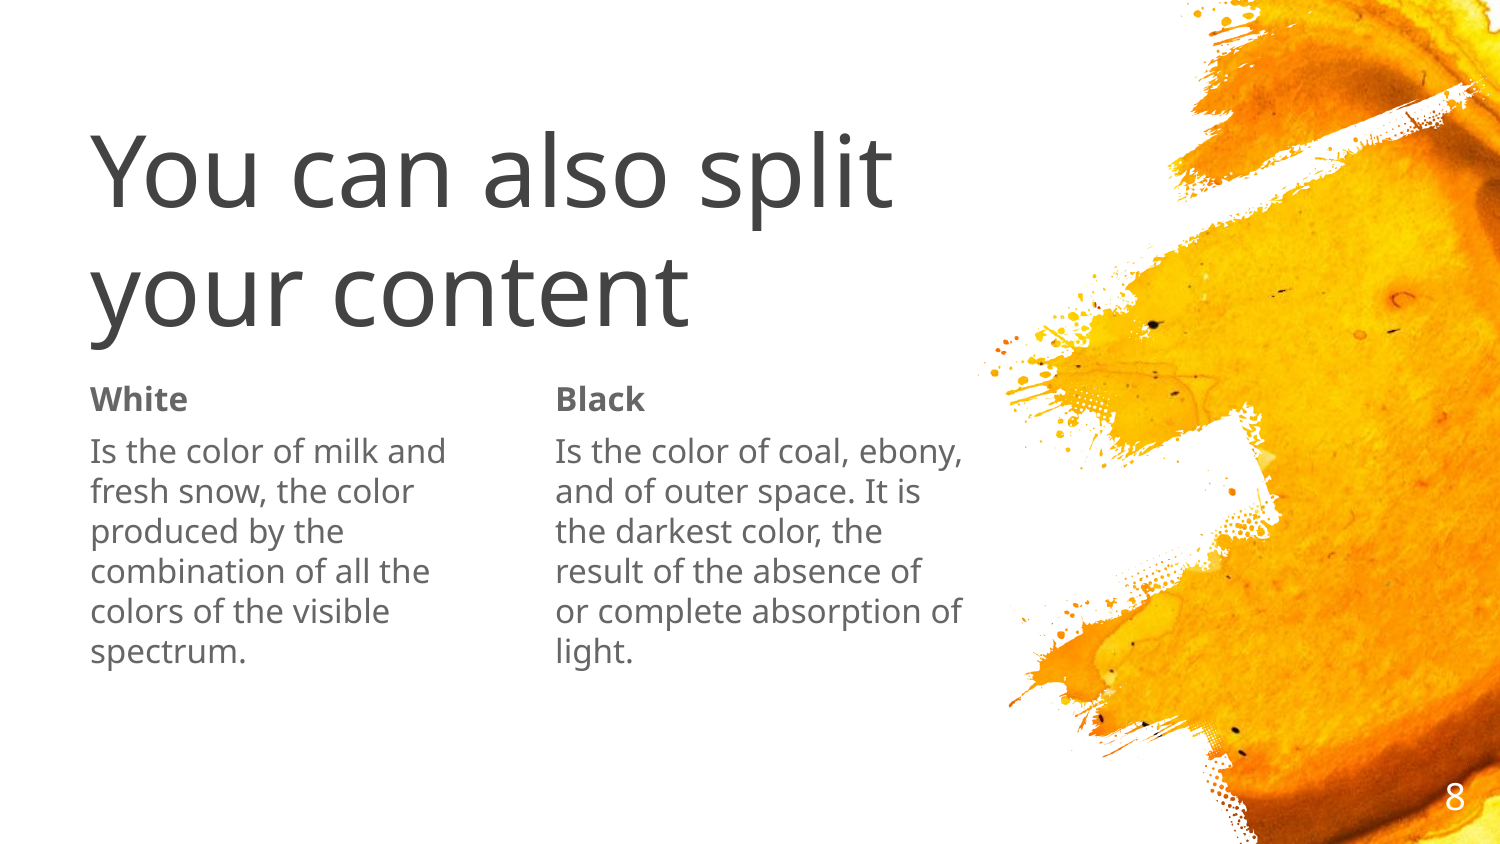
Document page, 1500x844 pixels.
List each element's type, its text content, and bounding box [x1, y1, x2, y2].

slide_number 8 [1391, 766, 1482, 832]
list White Is the color of milk and fresh snow, the color produced by the combination of all the colors of the visible spectrum. [75, 362, 514, 796]
list Black Is the color of coal, ebony, and of outer space. It is the darkest color, the result of the absence of or complete absorption of light. [540, 362, 980, 796]
picture [0, 0, 1500, 844]
title You can also split your content [75, 221, 980, 362]
